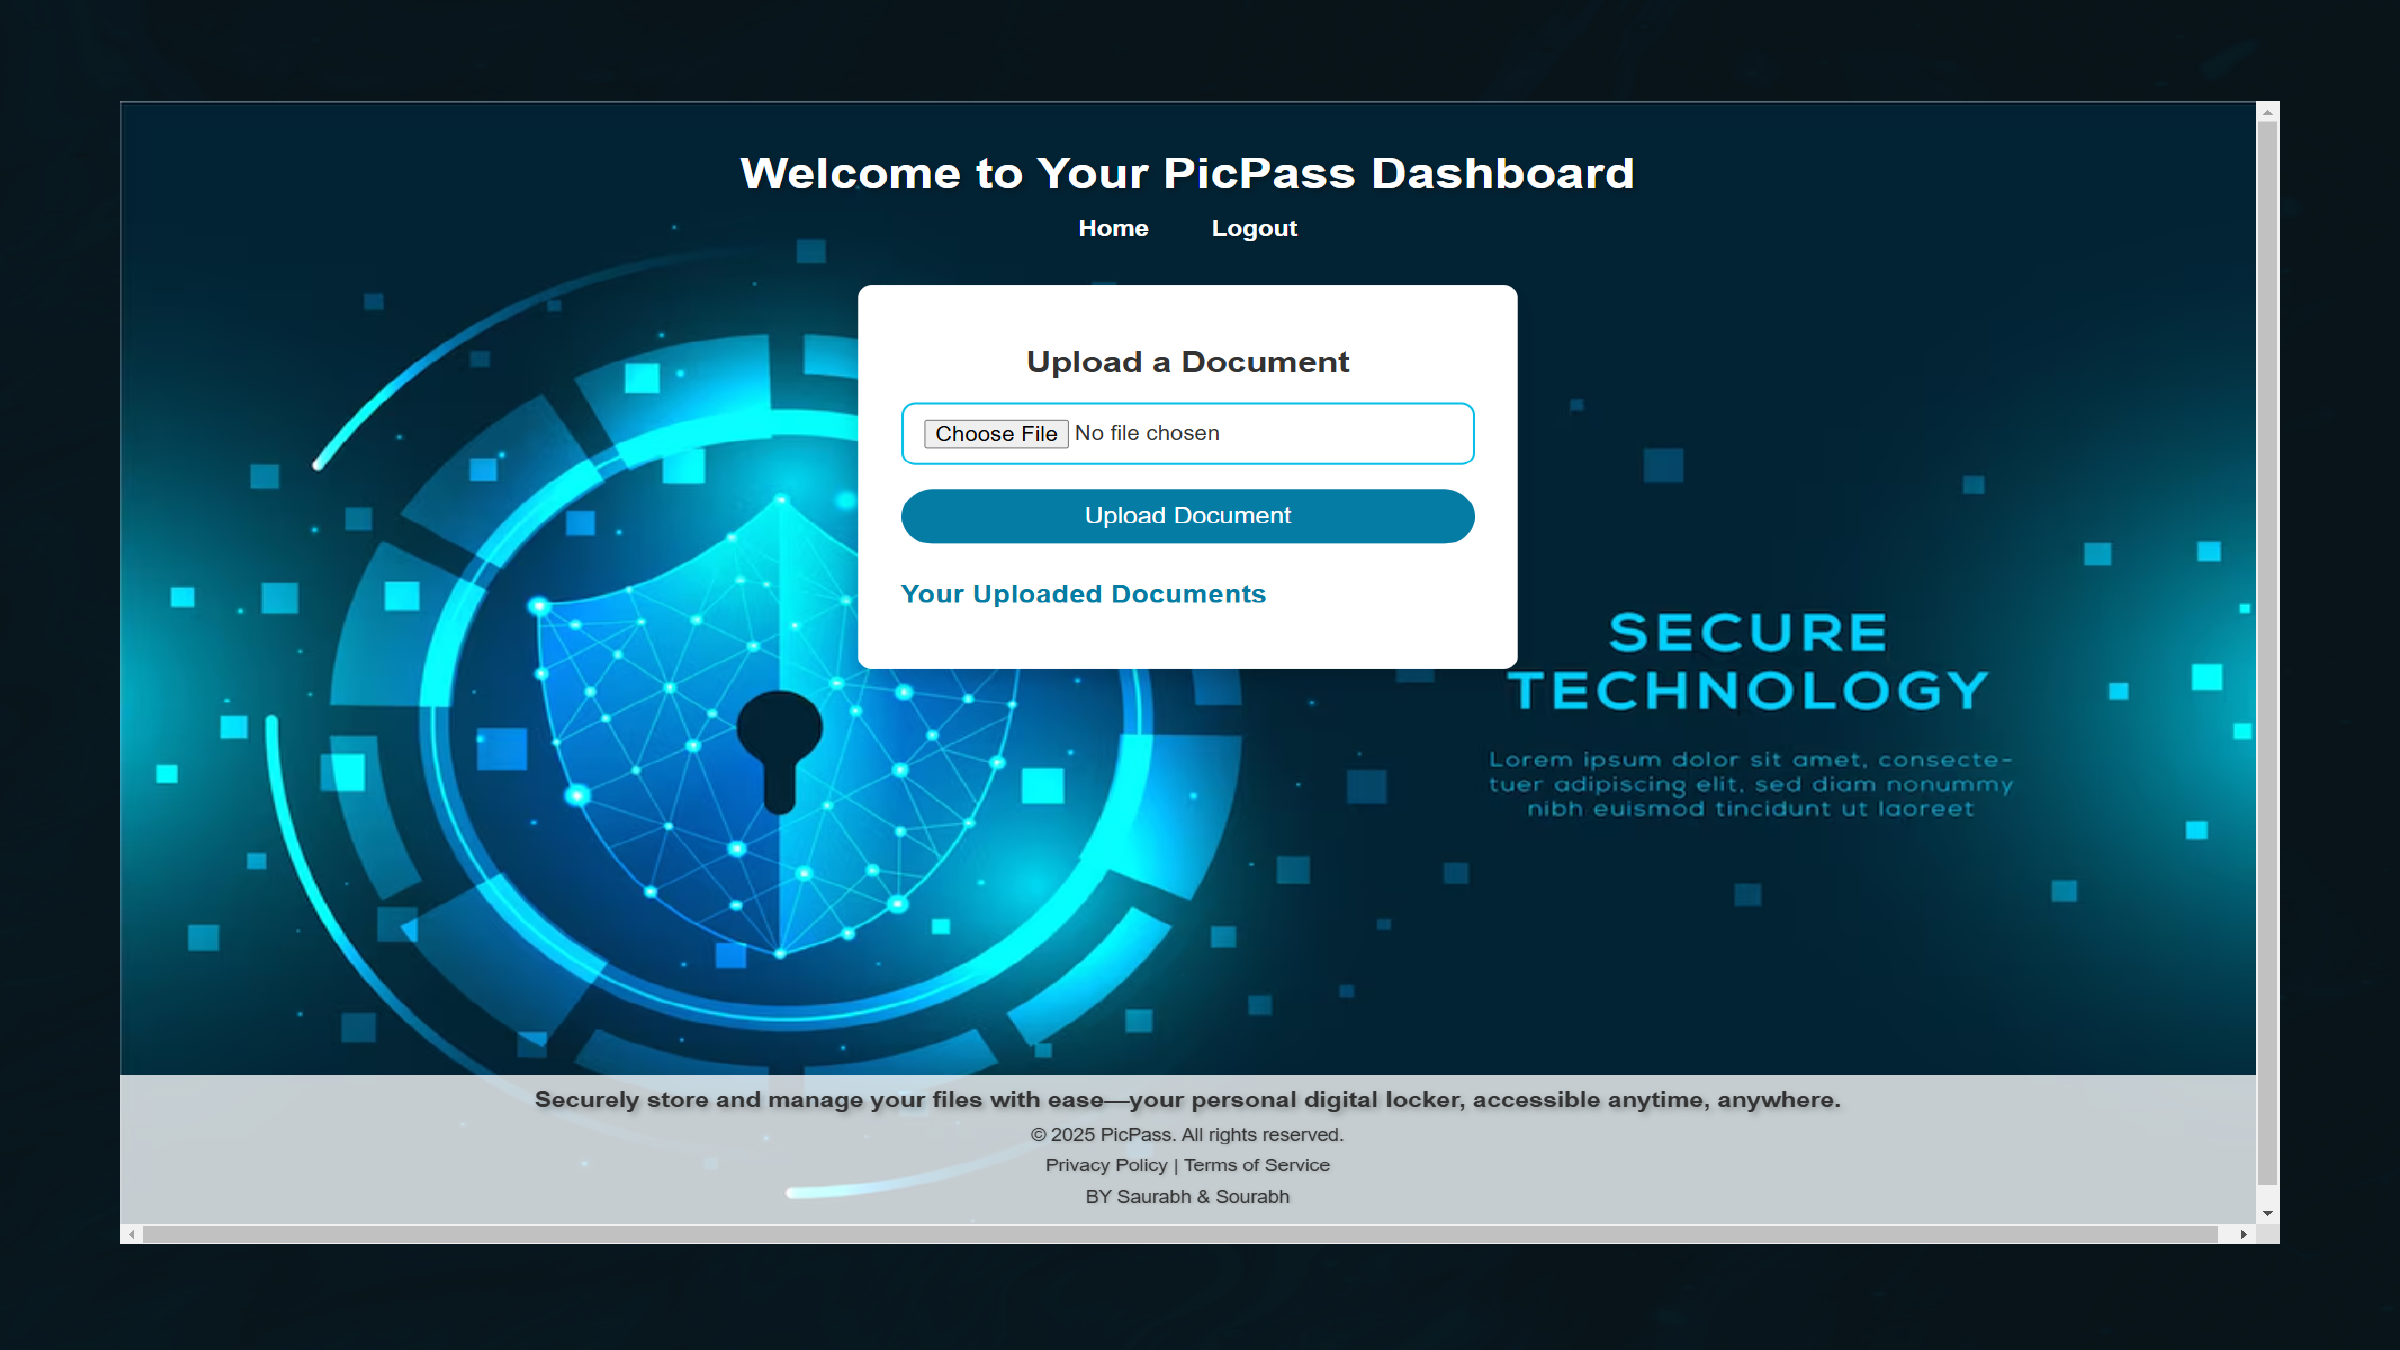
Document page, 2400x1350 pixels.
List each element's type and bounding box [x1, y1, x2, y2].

picture [119, 101, 2280, 1244]
